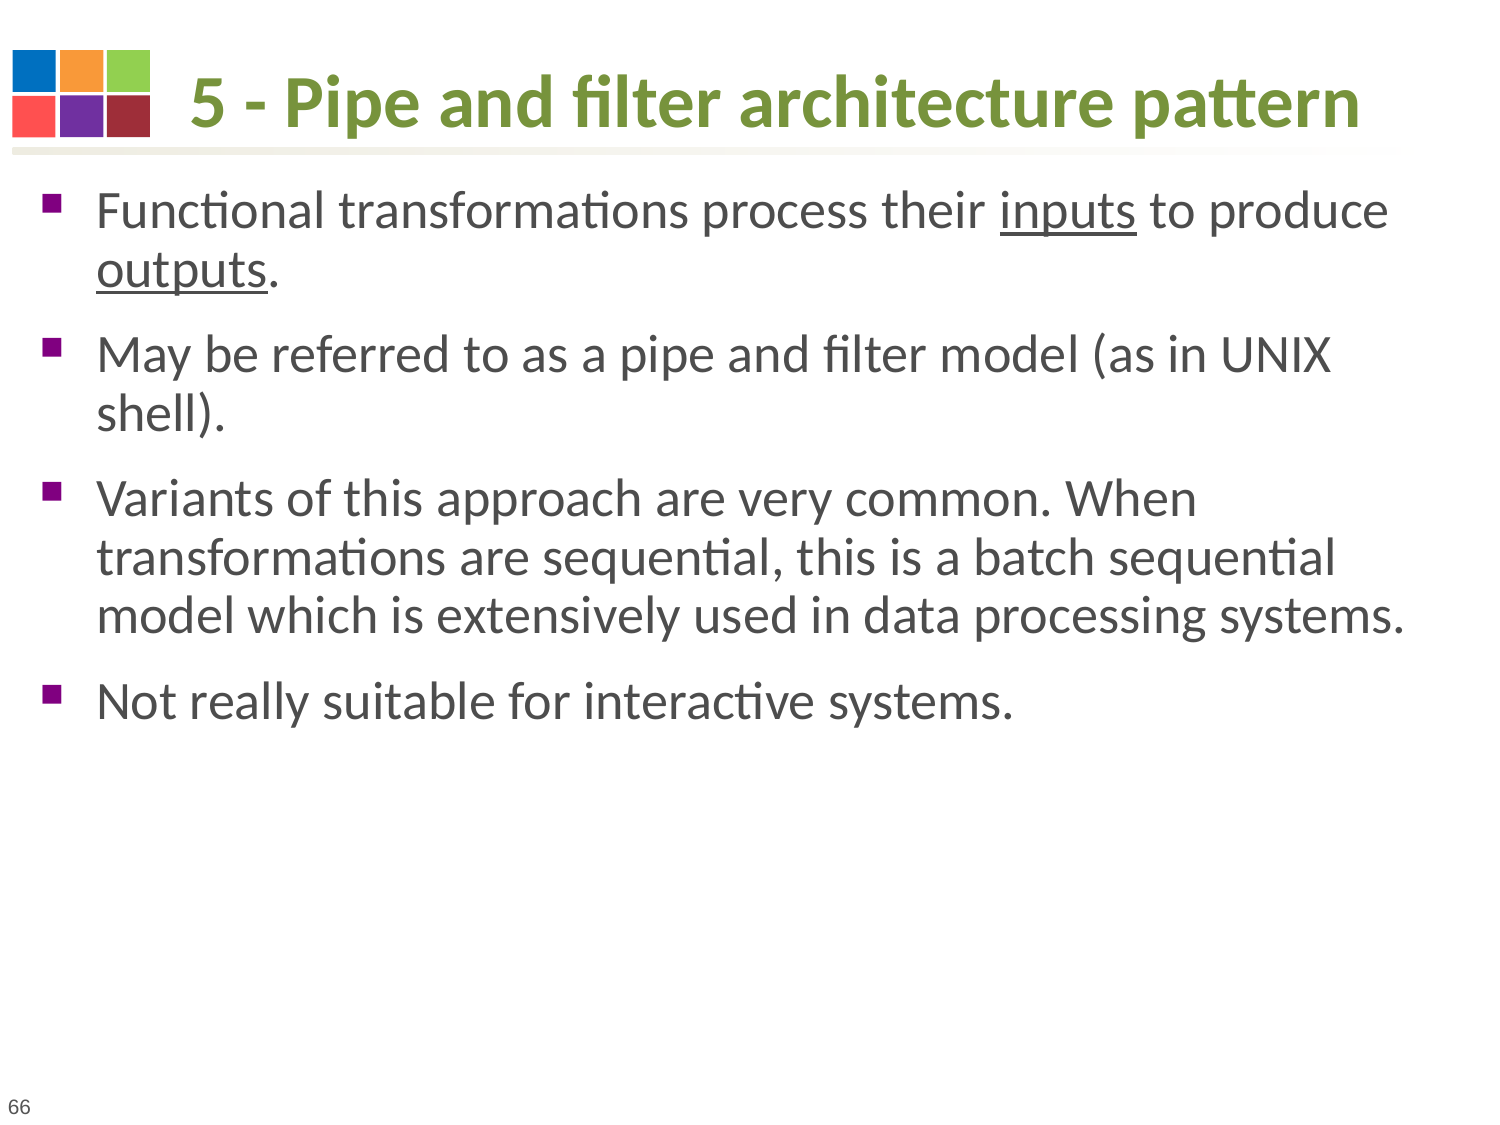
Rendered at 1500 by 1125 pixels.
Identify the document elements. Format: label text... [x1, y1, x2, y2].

list Functional transformations process their inputs to produce outputs. May be referred to as a pipe and filter model (as in UNIX shell). Variants of this approach are very common. When transformations are sequential, this is a batch sequential model which is extensively used in data processing systems. Not really suitable for interactive systems. [24, 174, 1475, 1088]
title 5 - Pipe and filter architecture pattern [174, 47, 1475, 150]
